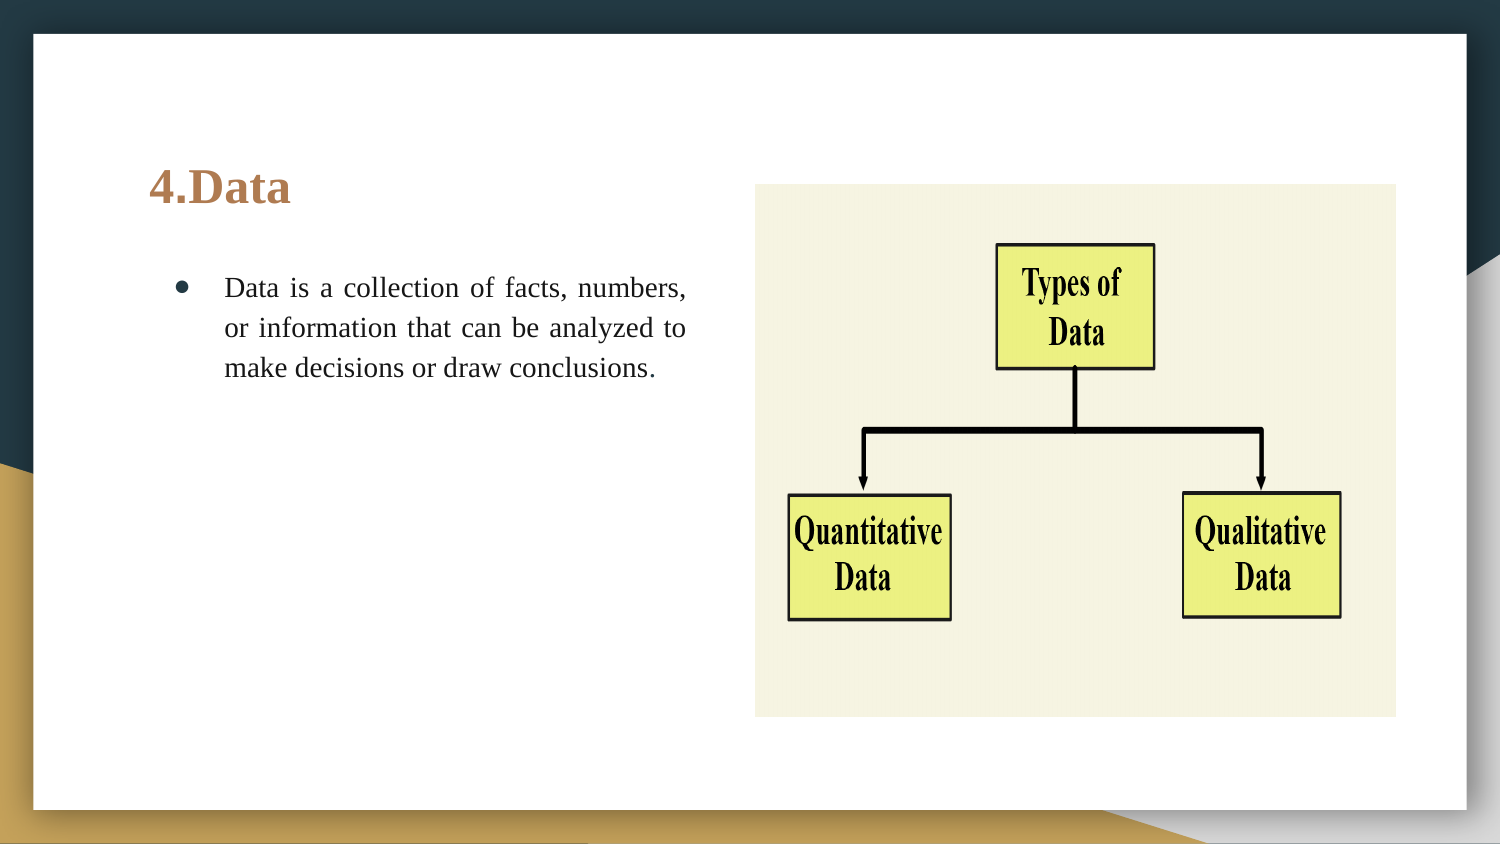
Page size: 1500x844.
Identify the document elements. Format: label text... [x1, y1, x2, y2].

title 4.Data [134, 138, 1366, 231]
list Data is a collection of facts, numbers, or information that can be analyzed to make decisions or draw conclusions. [134, 247, 703, 729]
picture [755, 184, 1396, 717]
